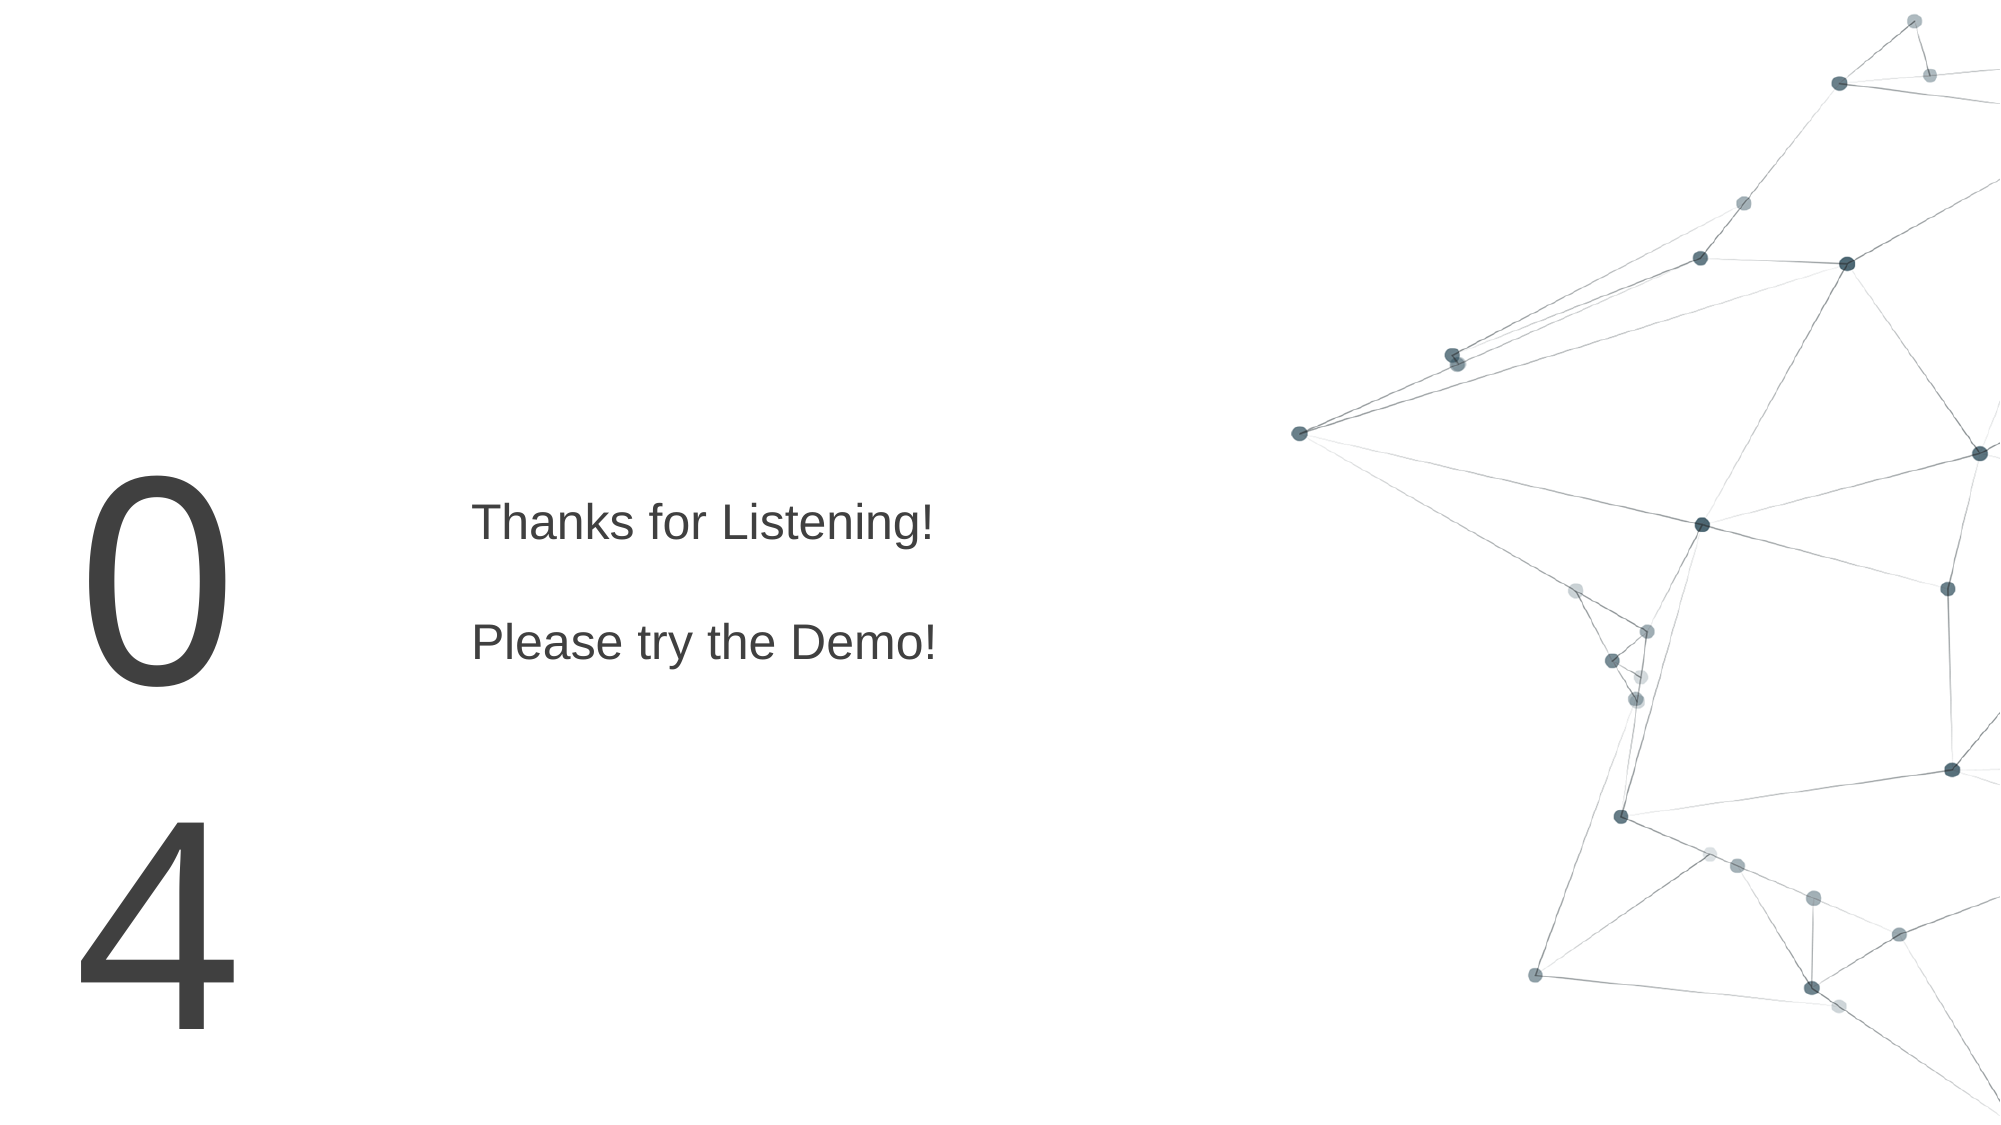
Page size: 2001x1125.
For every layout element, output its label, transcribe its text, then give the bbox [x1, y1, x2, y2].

text_box Thanks for Listening! Please try the Demo! [456, 487, 1034, 611]
text_box 04 [60, 389, 415, 1094]
picture [1291, 8, 2000, 1125]
